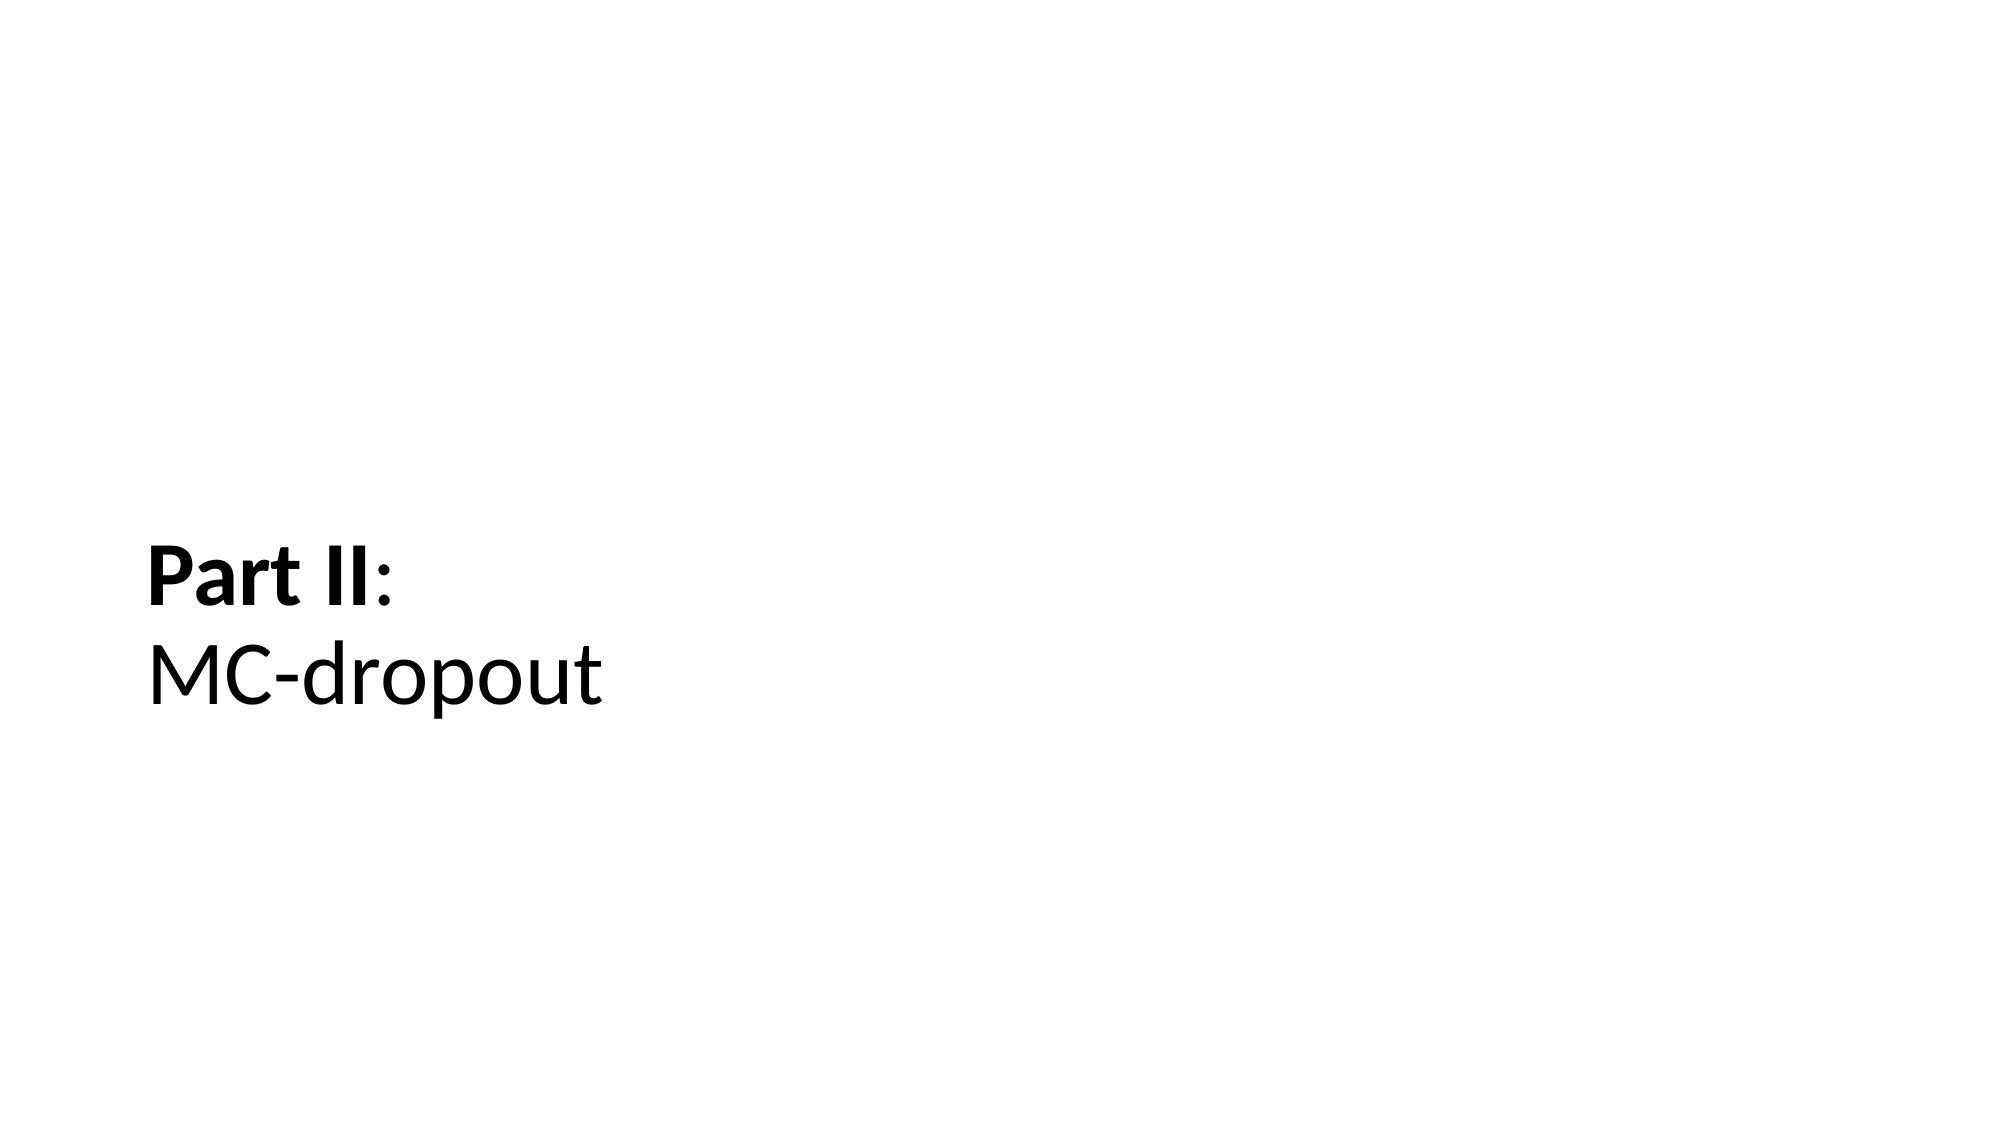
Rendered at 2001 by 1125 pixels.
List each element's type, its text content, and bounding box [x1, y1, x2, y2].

title Part II: MC-dropout [131, 352, 1691, 842]
